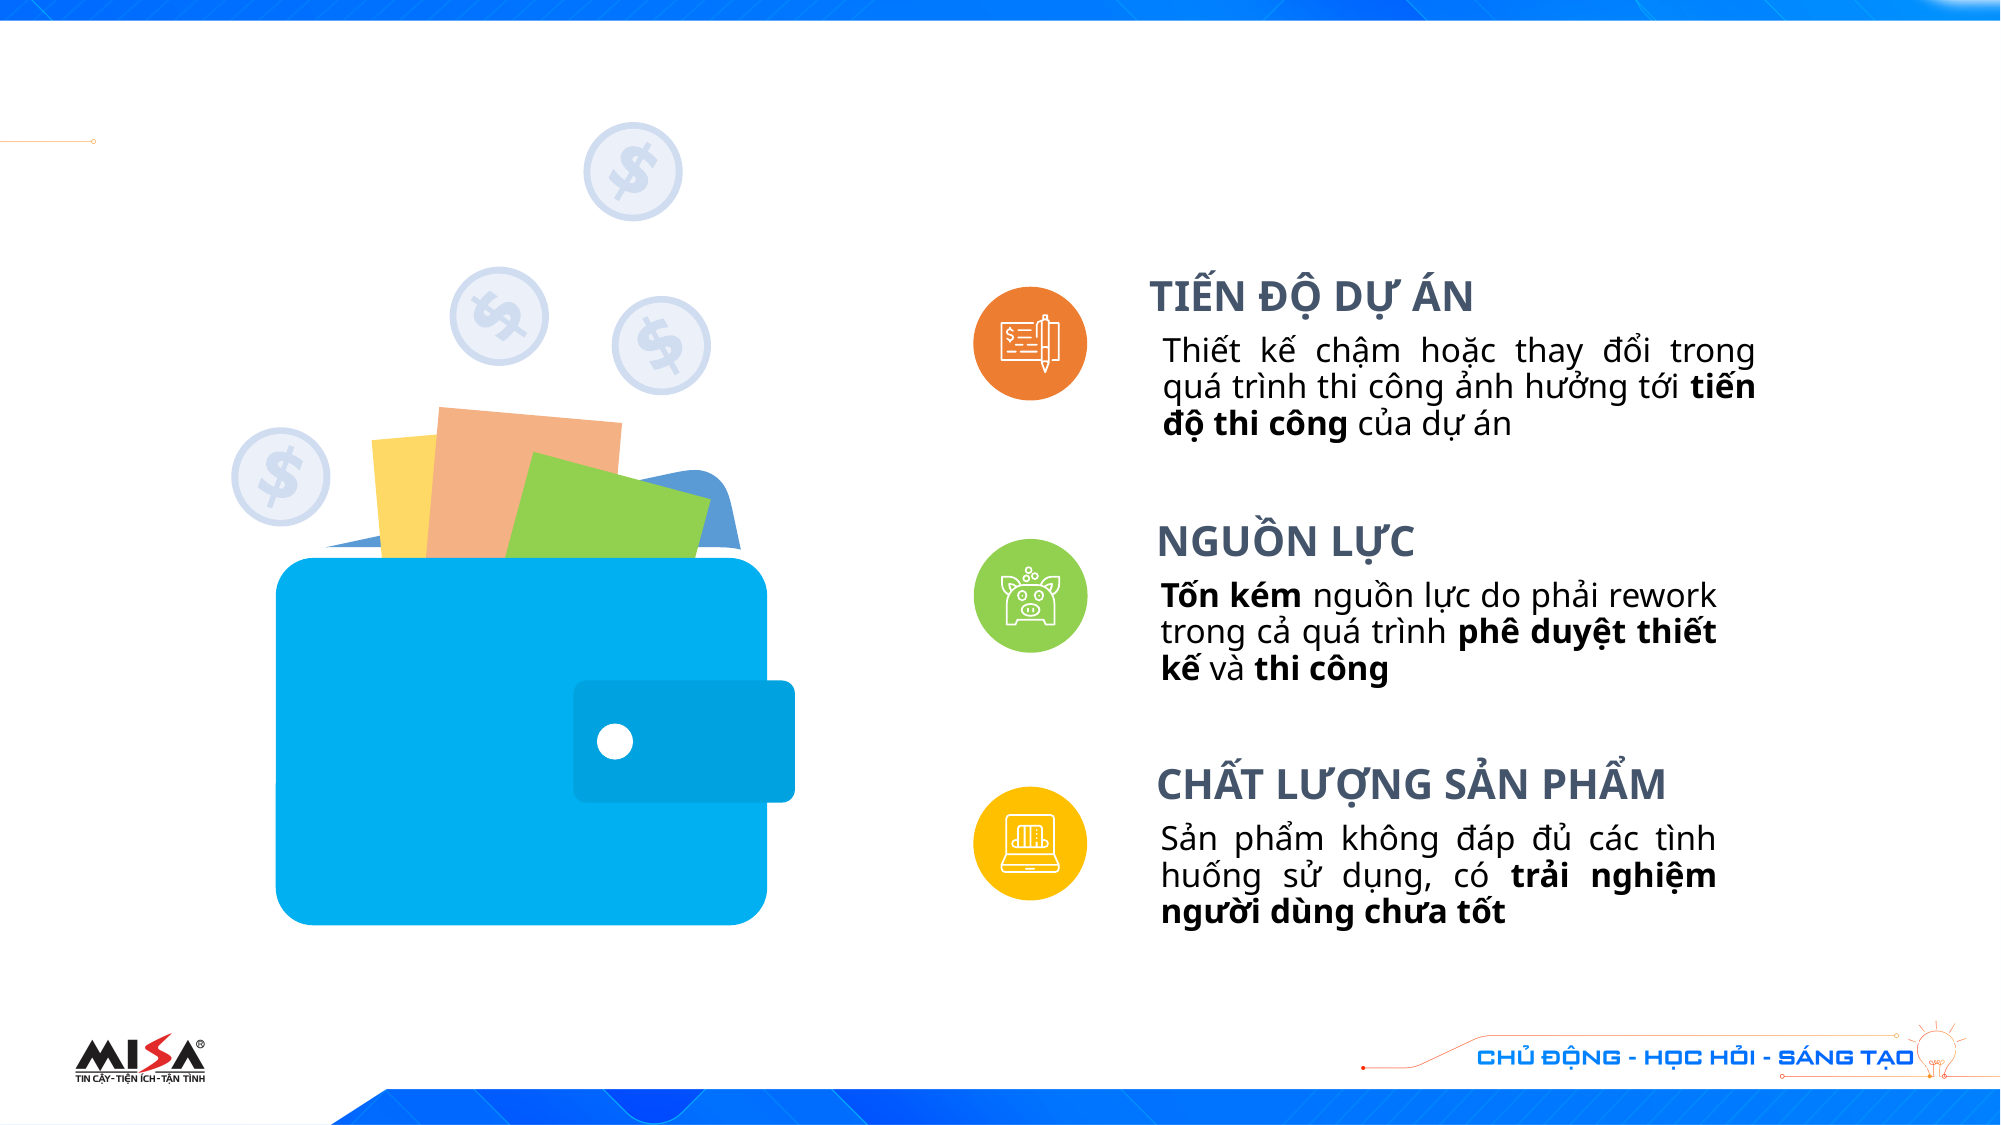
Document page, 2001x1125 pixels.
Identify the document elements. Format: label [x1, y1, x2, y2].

text_box [973, 750, 1726, 939]
text_box [973, 261, 1764, 451]
text_box [231, 122, 795, 926]
picture [0, 0, 2001, 1125]
text_box [973, 506, 1726, 695]
